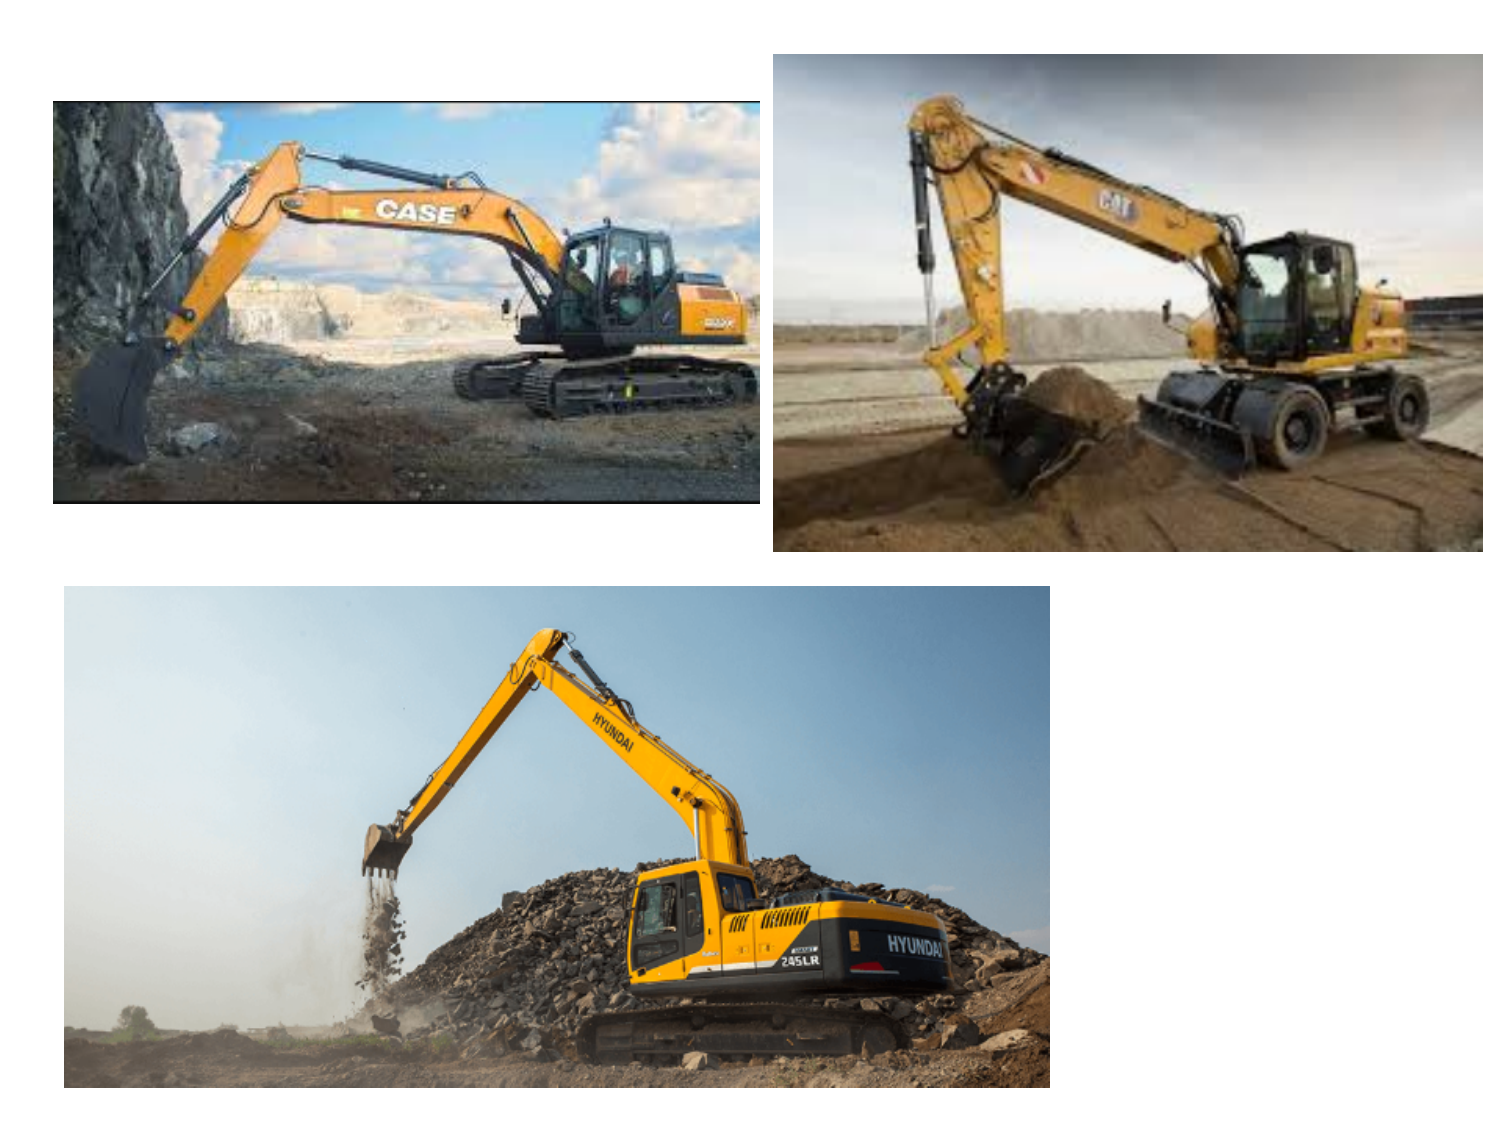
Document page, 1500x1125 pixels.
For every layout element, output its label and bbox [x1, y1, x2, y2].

picture [64, 585, 1050, 1088]
picture [52, 101, 760, 504]
picture [773, 54, 1483, 552]
